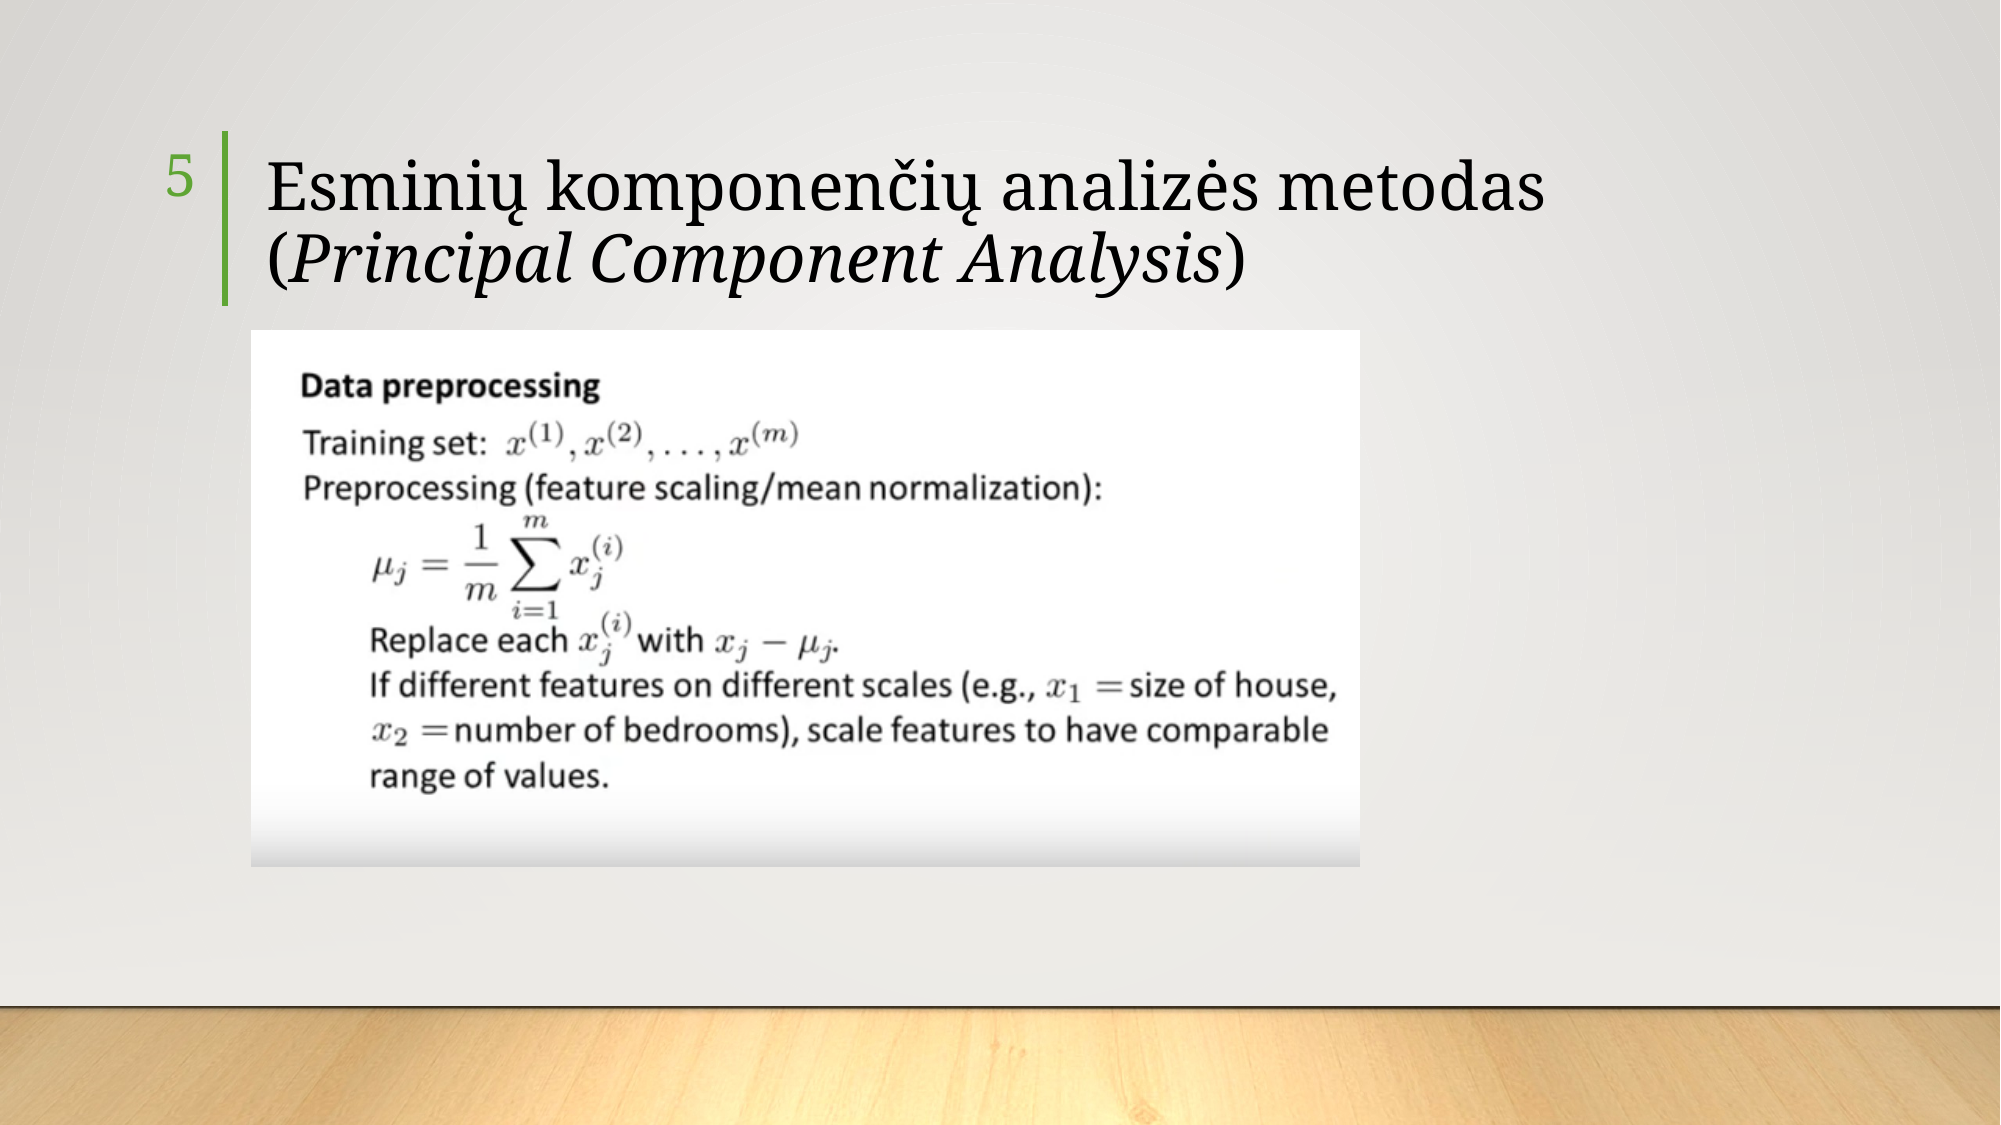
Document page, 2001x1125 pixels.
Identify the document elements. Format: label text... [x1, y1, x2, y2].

slide_number 5 [78, 131, 212, 254]
picture [0, 1006, 2000, 1125]
title Esminių komponenčių analizės metodas (Principal Component Analysis) [251, 131, 1814, 305]
picture [251, 330, 1360, 867]
